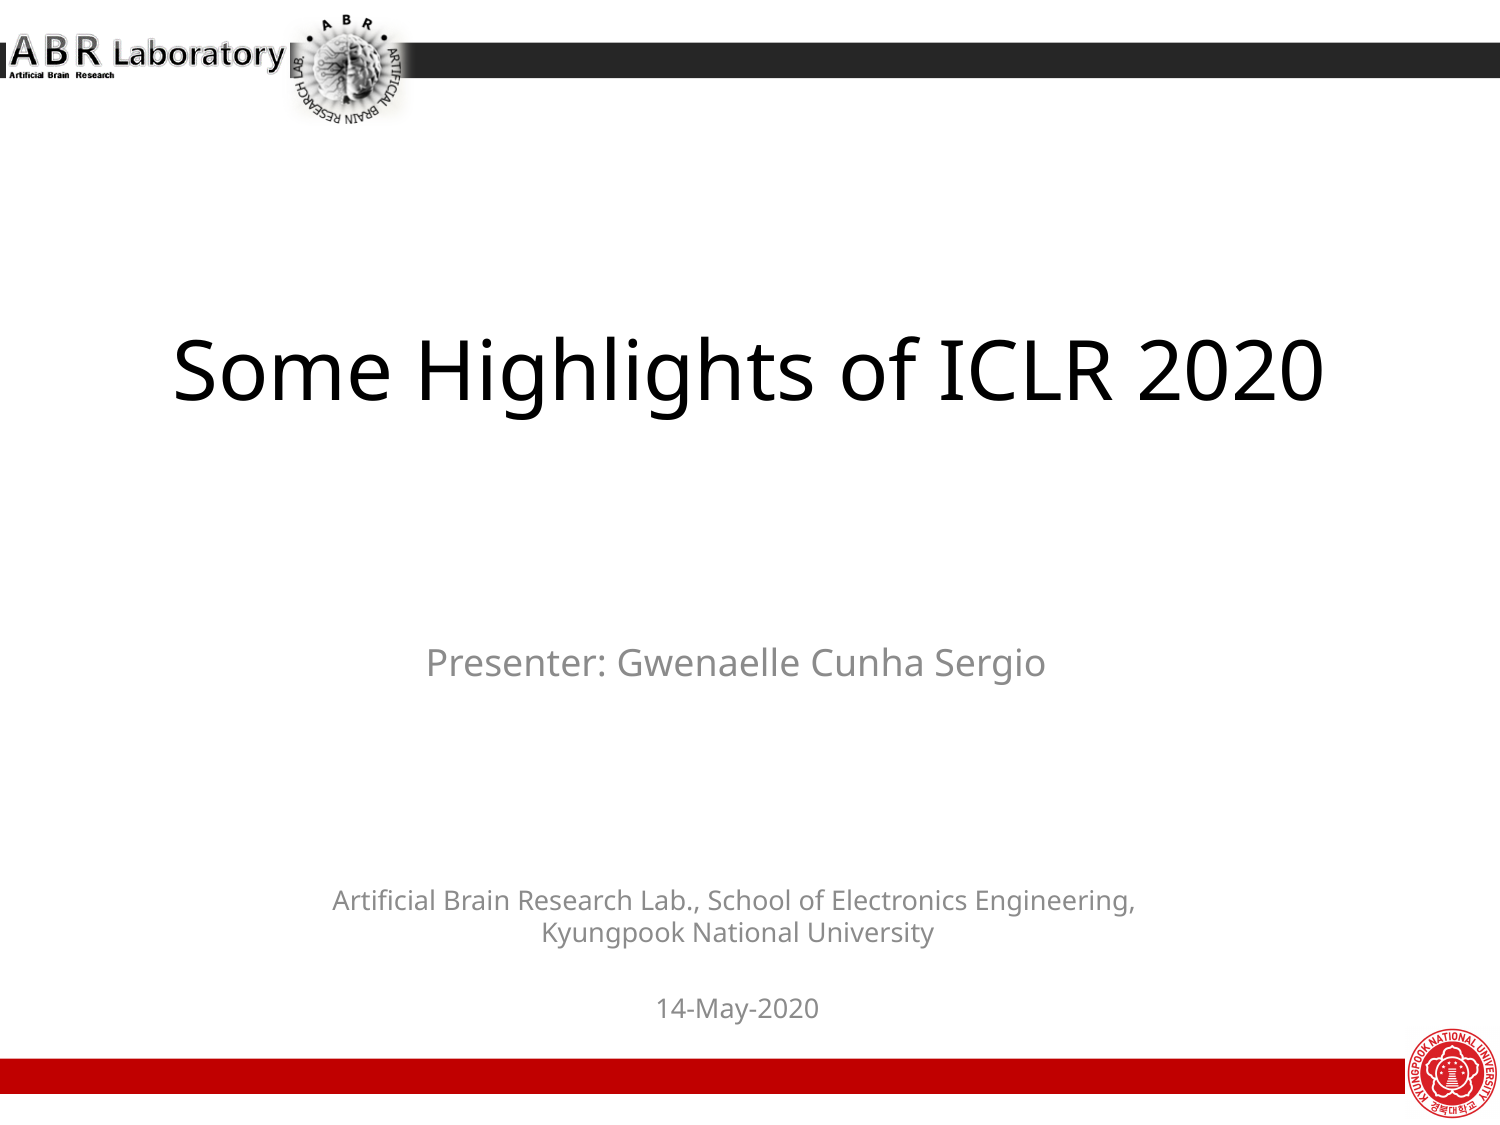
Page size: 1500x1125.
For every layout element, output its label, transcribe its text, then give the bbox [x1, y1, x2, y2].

text_box Artificial Brain Research Lab., School of Electronics Engineering, Kyungpook National University 14-May-2020 [311, 835, 1164, 1047]
picture [6, 4, 420, 136]
title Some Highlights of ICLR 2020 [76, 184, 1424, 551]
picture [1405, 1026, 1500, 1119]
subtitle Presenter: Gwenaelle Cunha Sergio [134, 515, 1375, 835]
